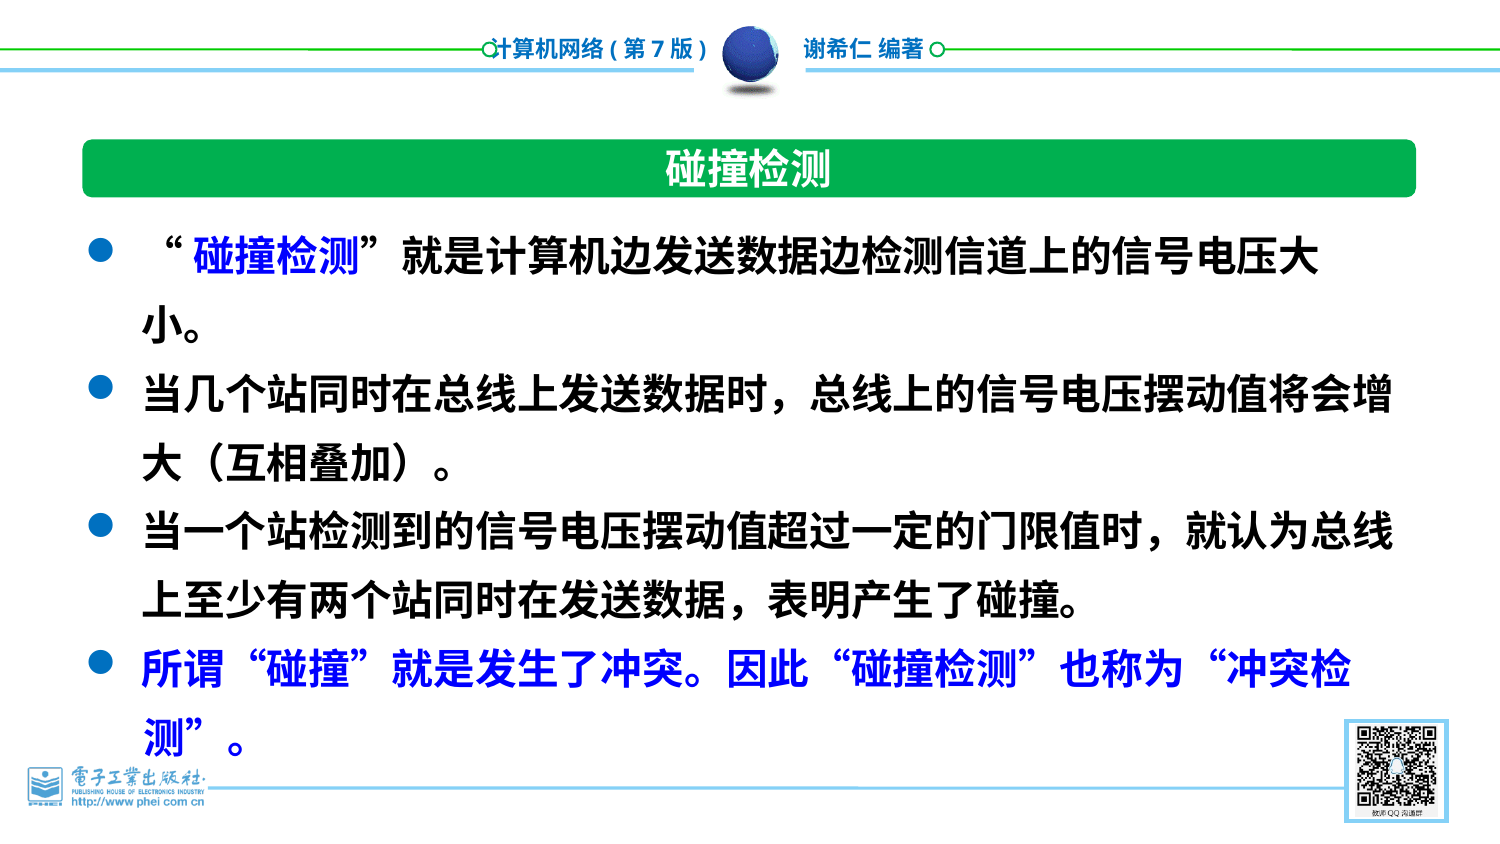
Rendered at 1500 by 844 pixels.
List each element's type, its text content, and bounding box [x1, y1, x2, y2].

text_box 碰撞检测 [650, 135, 848, 201]
text_box “碰撞检测”就是计算机边发送数据边检测信道上的信号电压大小。 当几个站同时在总线上发送数据时，总线上的信号电压摆动值将会增大（互相叠加）。 当一个站检测到的信号电压摆动值超过一定的门限值时，就认为总线上至少有两个站同时在发送数据，表明产生了碰撞。 所谓“碰撞”就是发生了冲突。因此“碰撞检测”也称为“冲突检 测”。 [70, 204, 1416, 769]
picture [720, 24, 780, 100]
picture [23, 764, 208, 809]
text_box [848, 139, 1417, 198]
text_box [82, 139, 650, 198]
picture [1355, 724, 1438, 817]
